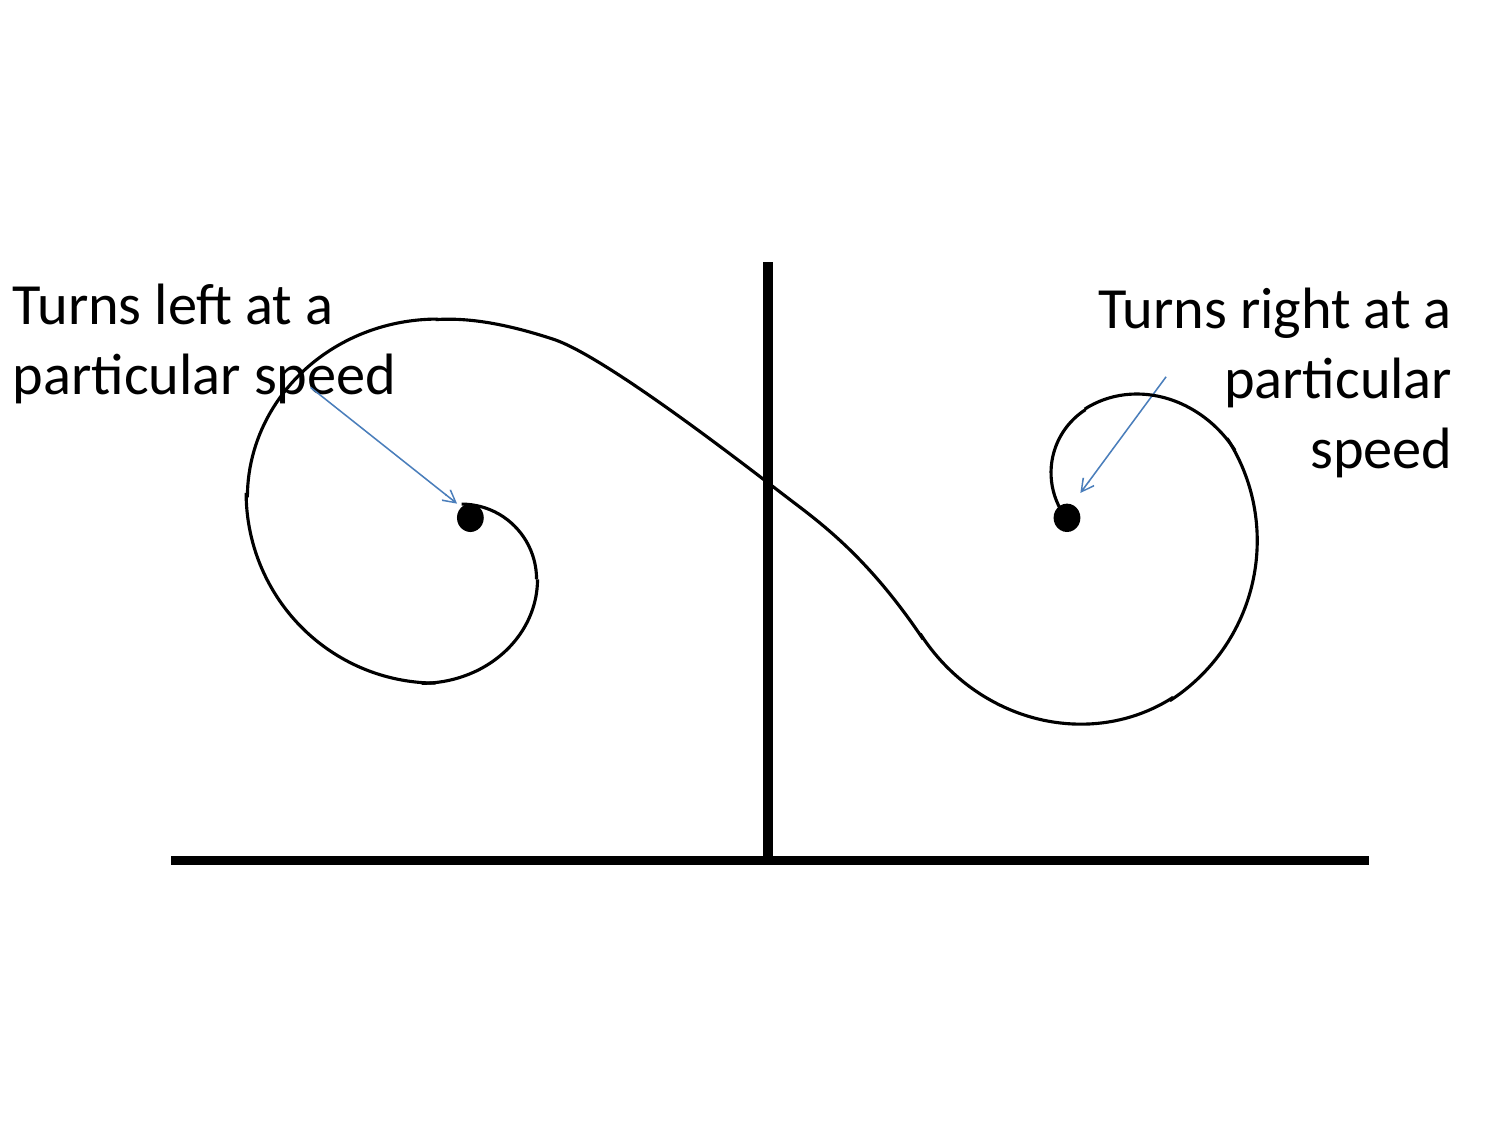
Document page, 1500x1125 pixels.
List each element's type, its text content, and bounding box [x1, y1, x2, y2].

text_box [634, 382, 763, 535]
text_box Turns right at a particular speed [1065, 262, 1467, 488]
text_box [245, 302, 629, 684]
text_box [773, 483, 870, 605]
text_box Turns left at a particular speed [0, 259, 411, 484]
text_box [875, 349, 1259, 731]
